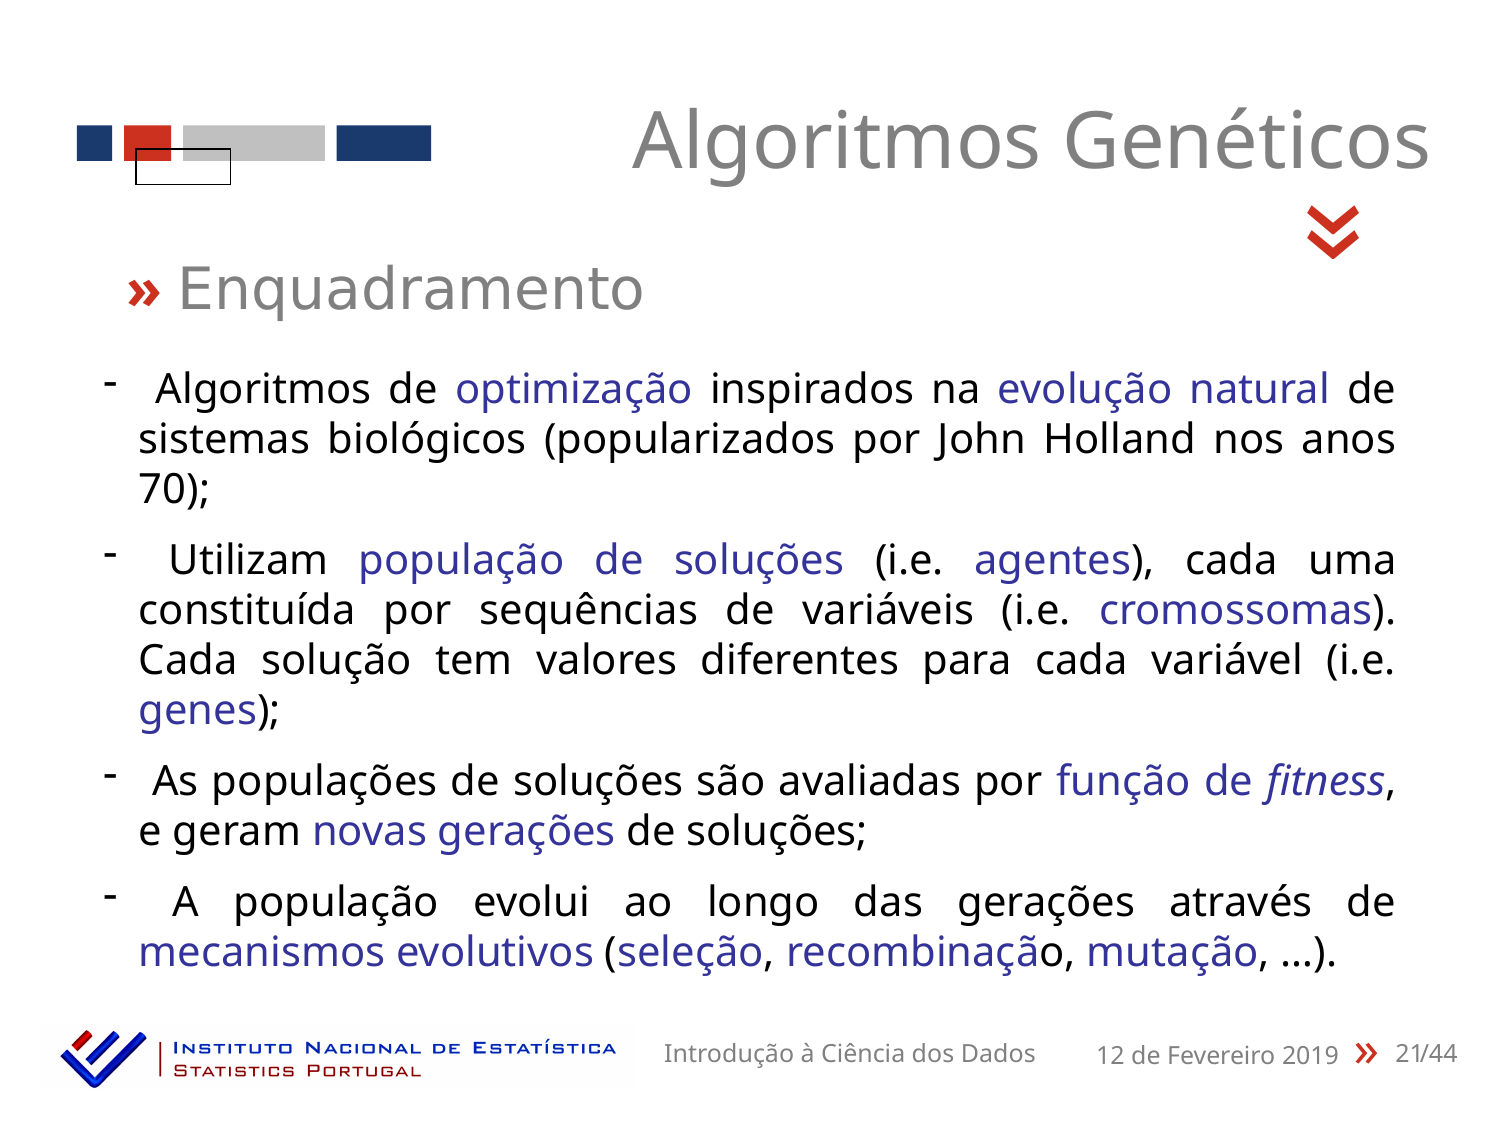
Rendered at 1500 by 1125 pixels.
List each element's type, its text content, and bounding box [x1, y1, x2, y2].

picture [41, 1023, 638, 1093]
text_box Algoritmos de optimização inspirados na evolução natural de sistemas biológicos (popularizados por John Holland nos anos 70); Utilizam população de soluções (i.e. agentes), cada uma constituída por sequências de variáveis (i.e. cromossomas). Cada solução tem valores diferentes para cada variável (i.e. genes); As populações de soluções são avaliadas por função de fitness, e geram novas gerações de soluções; A população evolui ao longo das gerações através de mecanismos evolutivos (seleção, recombinação, mutação, …). [88, 354, 1412, 982]
text_box « [1234, 196, 1400, 280]
text_box 21 [1380, 1029, 1447, 1075]
text_box Algoritmos Genéticos [454, 66, 1447, 207]
text_box » Enquadramento [111, 243, 1436, 329]
